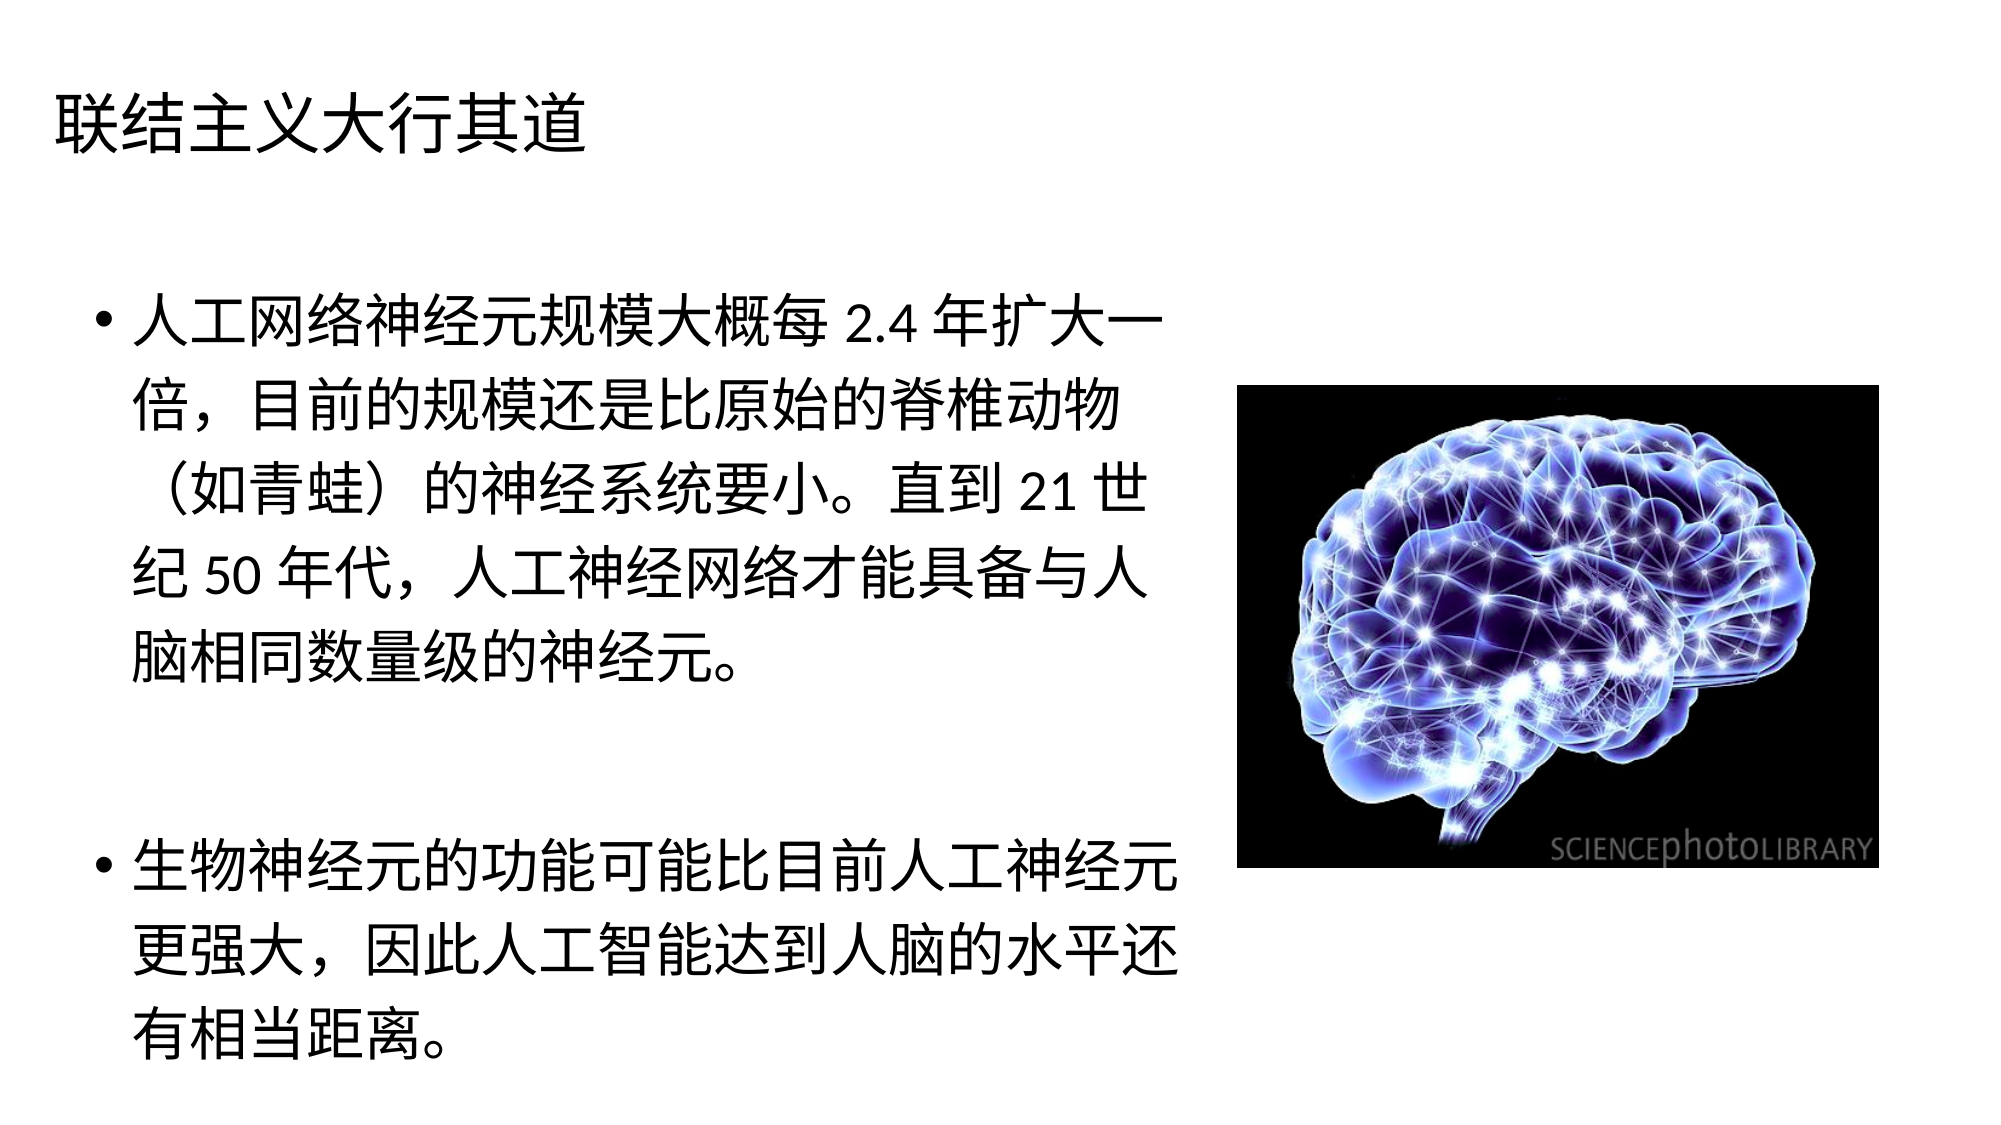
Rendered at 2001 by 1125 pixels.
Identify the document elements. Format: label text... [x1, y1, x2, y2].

title 联结主义大行其道 [38, 18, 1764, 237]
picture [1237, 385, 1879, 868]
list 人工网络神经元规模大概每2.4年扩大一倍，目前的规模还是比原始的脊椎动物（如青蛙）的神经系统要小。直到21世纪50年代，人工神经网络才能具备与人脑相同数量级的神经元。 生物神经元的功能可能比目前人工神经元更强大，因此人工智能达到人脑的水平还有相当距离。 [78, 171, 1220, 1082]
